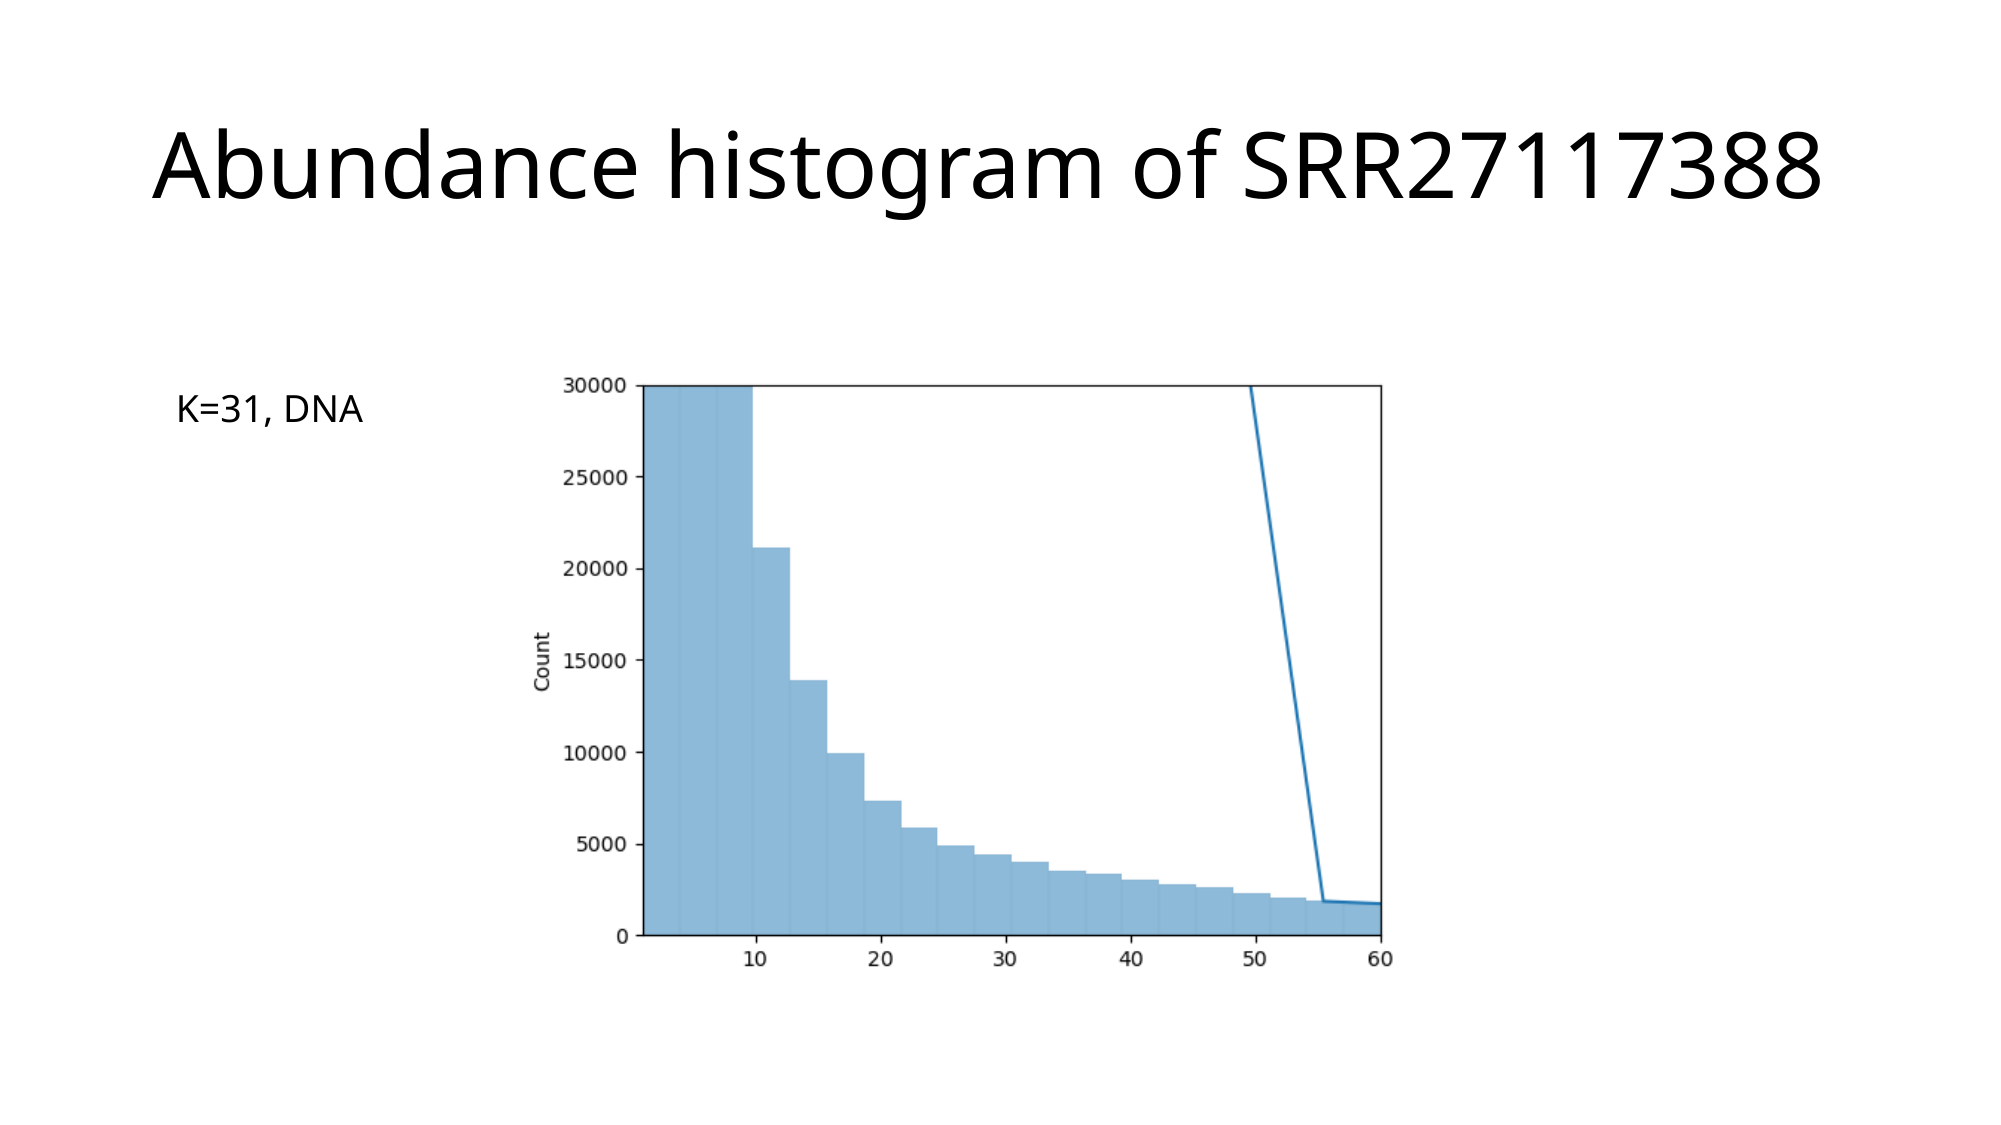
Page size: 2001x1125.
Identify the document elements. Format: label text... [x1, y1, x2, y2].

text_box K=31, DNA [161, 377, 379, 438]
title Abundance histogram of SRR27117388 [137, 59, 1863, 278]
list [523, 298, 1477, 1014]
